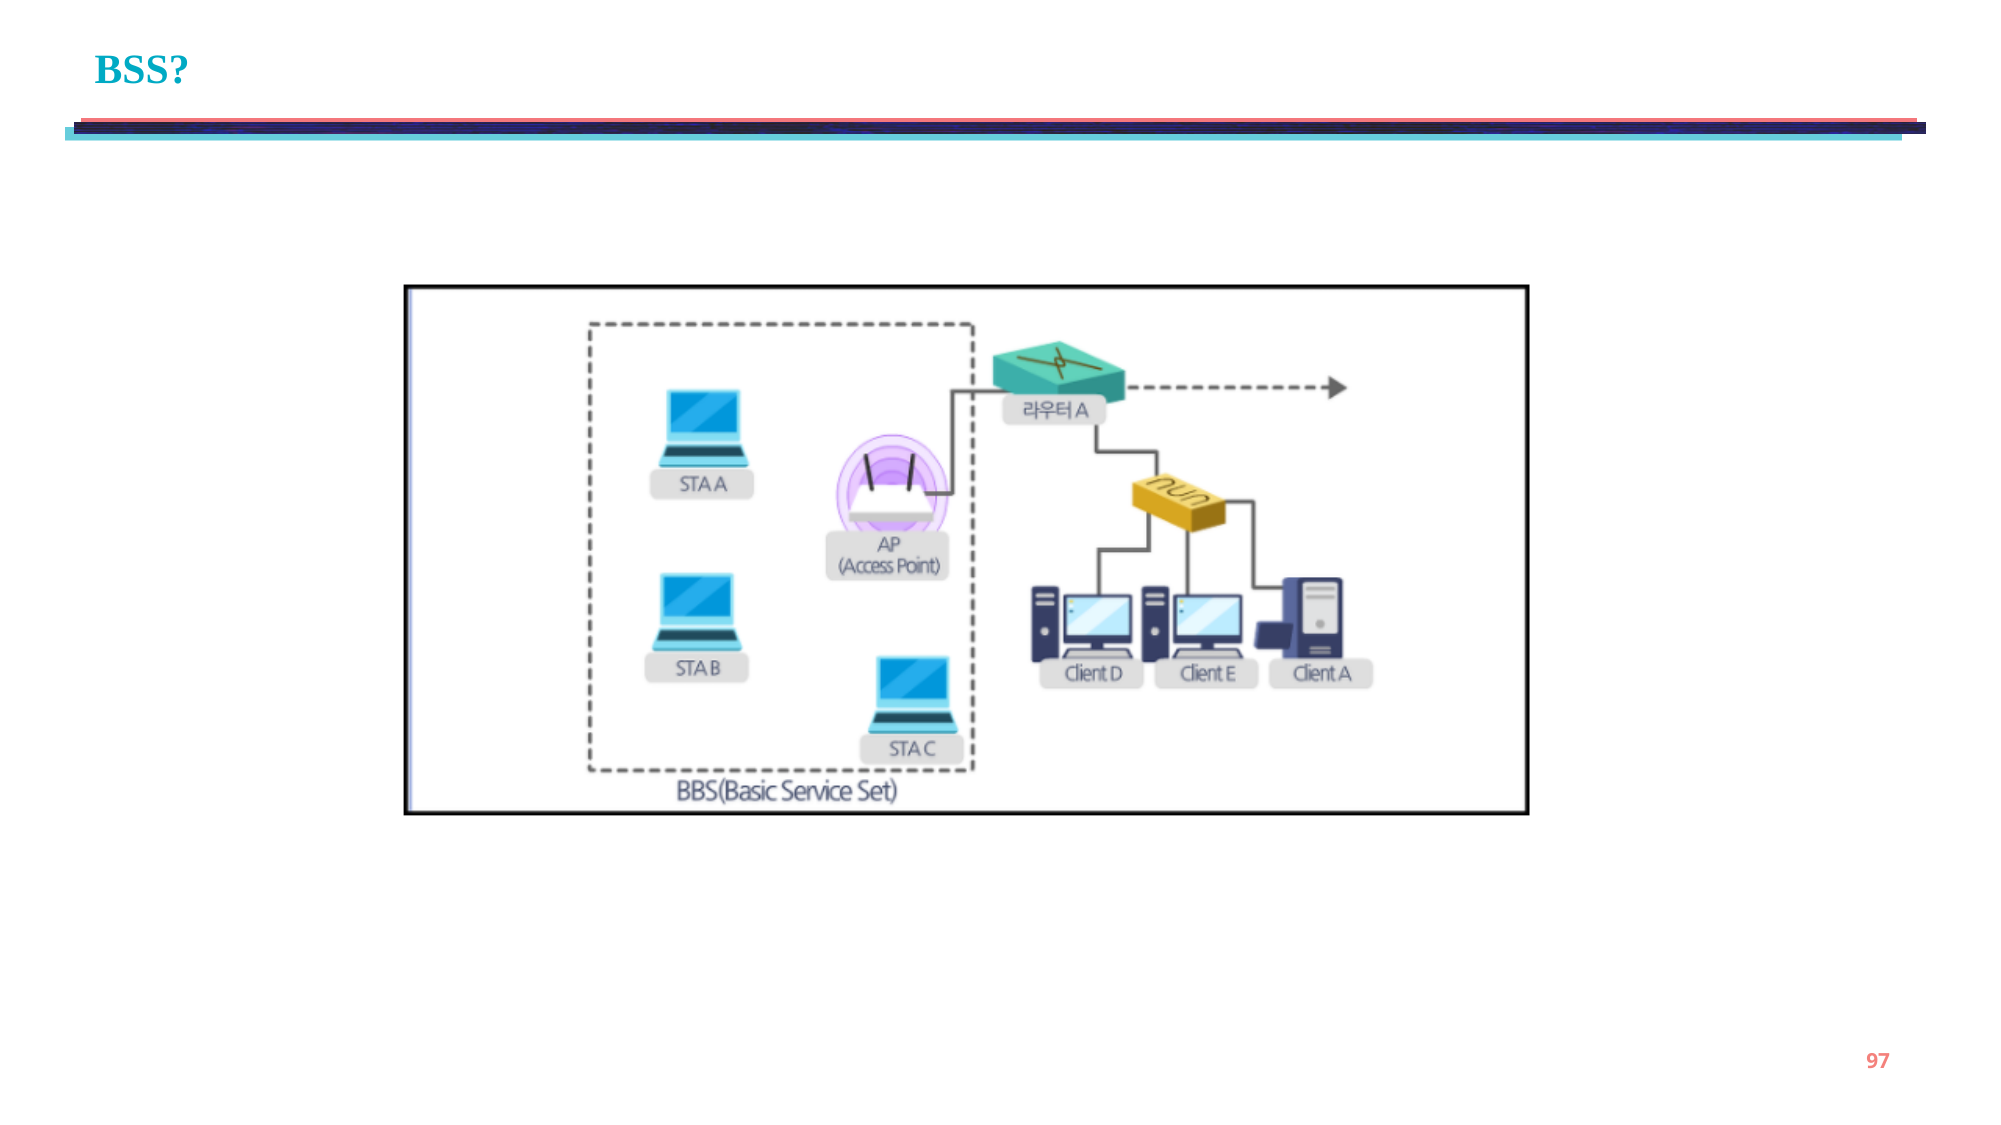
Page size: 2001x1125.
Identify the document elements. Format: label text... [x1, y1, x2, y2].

picture [393, 277, 1547, 825]
title BSS? [79, 27, 1957, 113]
